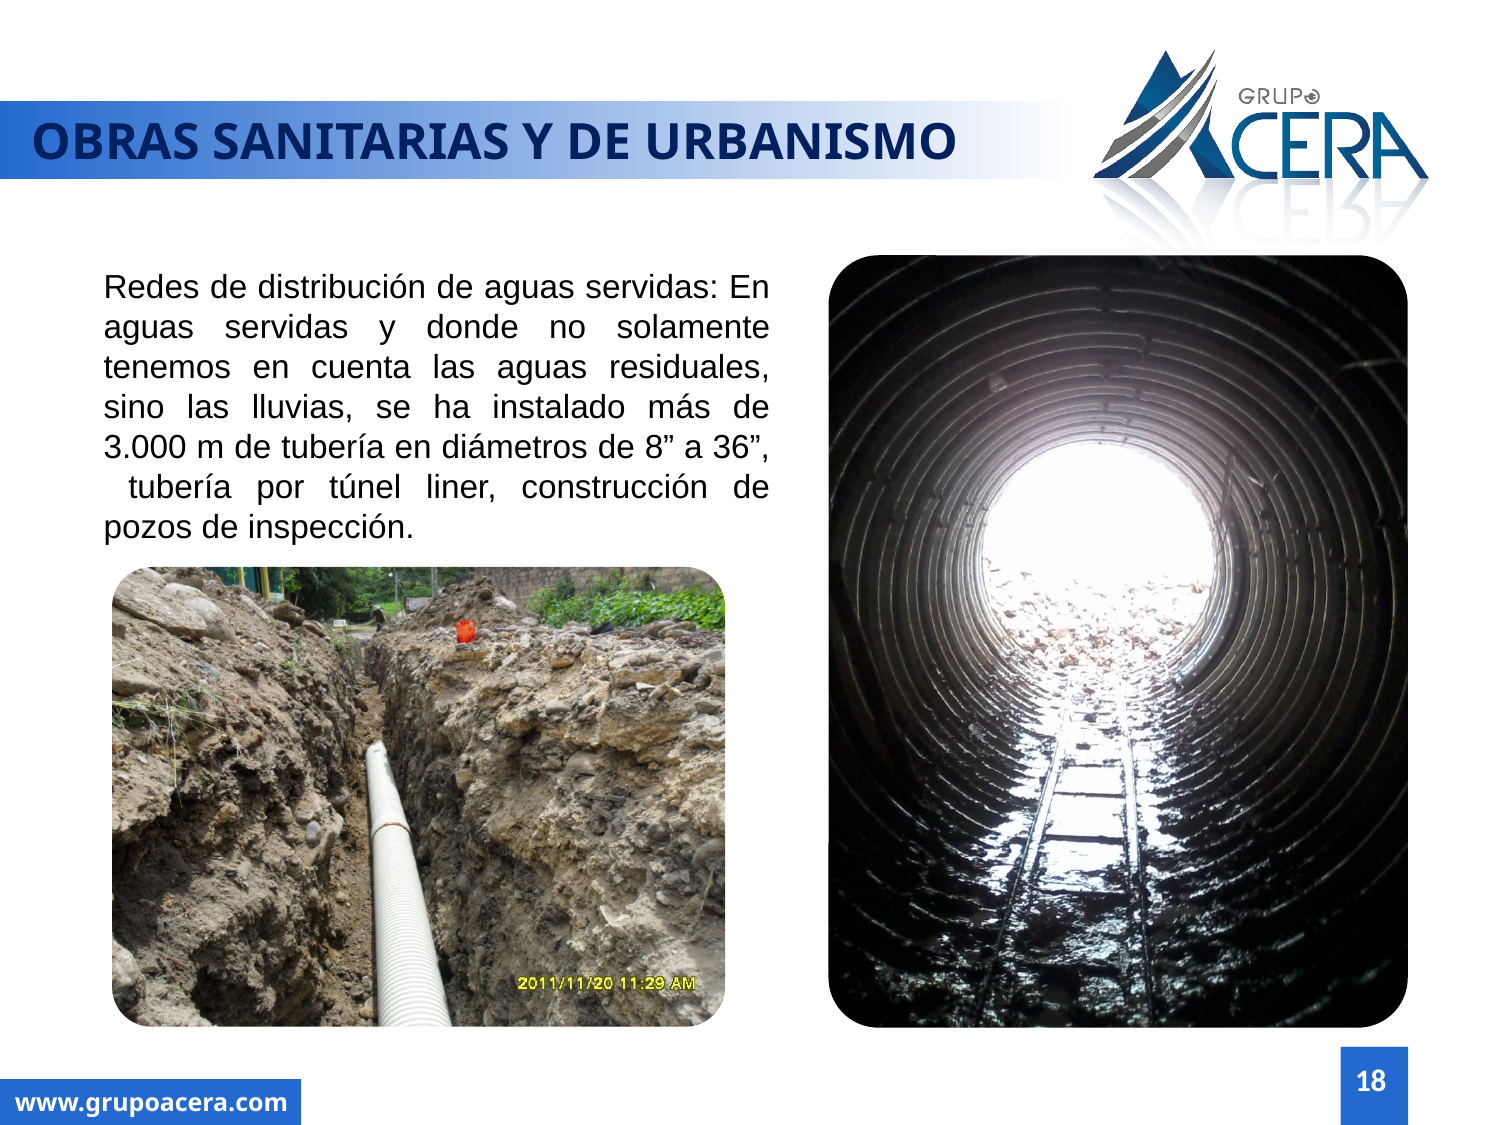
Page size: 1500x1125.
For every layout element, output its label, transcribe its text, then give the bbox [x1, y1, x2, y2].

picture [828, 49, 1430, 1028]
text_box www.grupoacera.com [0, 1079, 313, 1124]
text_box [1338, 1045, 1410, 1125]
picture [111, 566, 726, 1027]
picture [0, 101, 1071, 180]
text_box Redes de distribución de aguas servidas: En aguas servidas y donde no solamente tenemos en cuenta las aguas residuales, sino las lluvias, se ha instalado más de 3.000 m de tubería en diámetros de 8” a 36”, tubería por túnel liner, construcción de pozos de inspección. [88, 257, 786, 553]
text_box 18 [1340, 1052, 1402, 1105]
